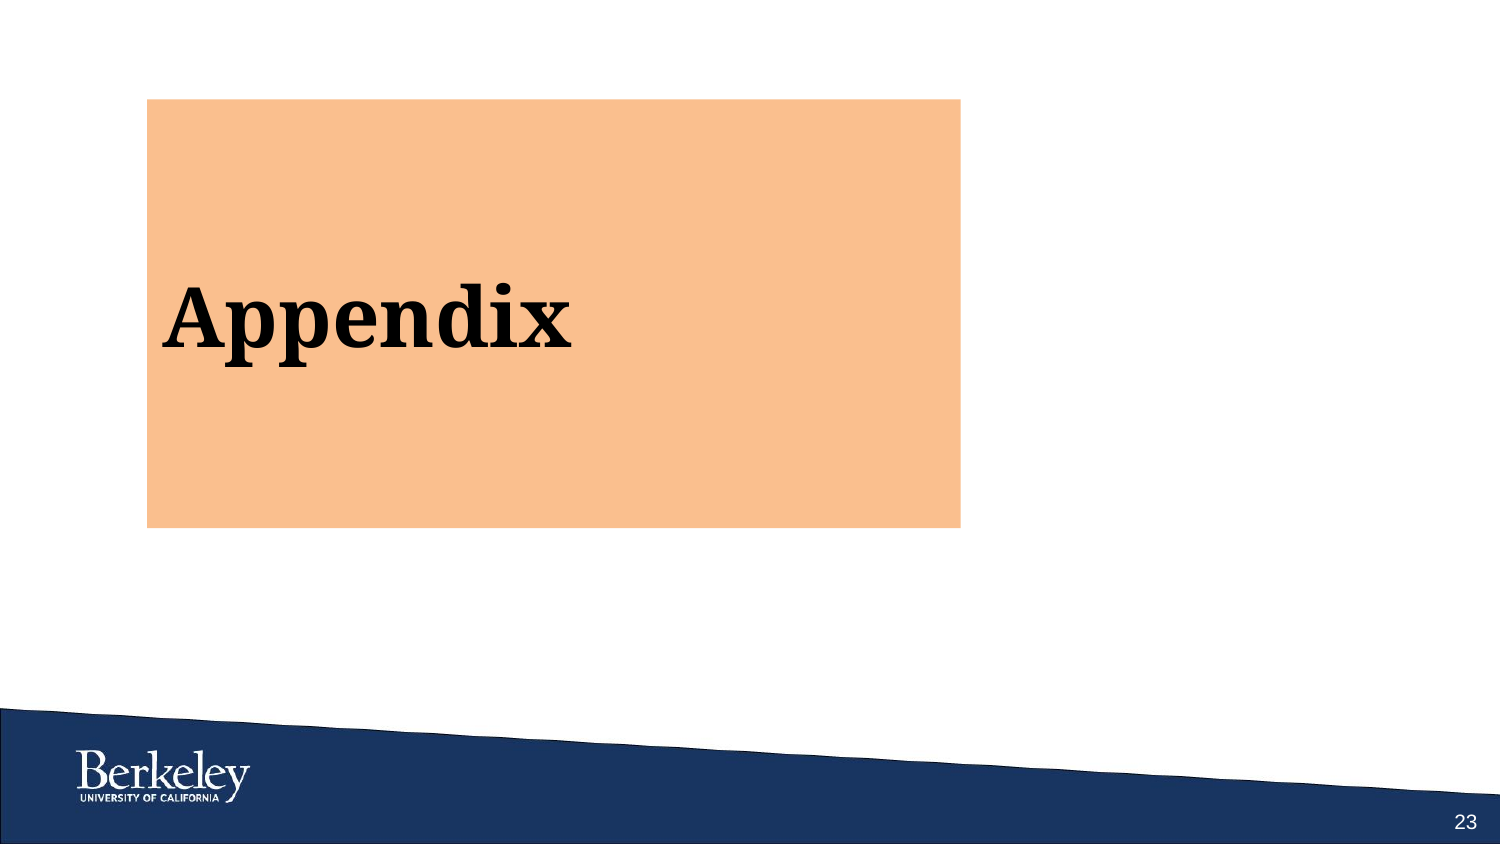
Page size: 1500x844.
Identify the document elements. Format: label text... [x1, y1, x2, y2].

picture [0, 0, 1500, 844]
title Appendix [147, 99, 961, 529]
slide_number ‹#› [1402, 793, 1493, 844]
